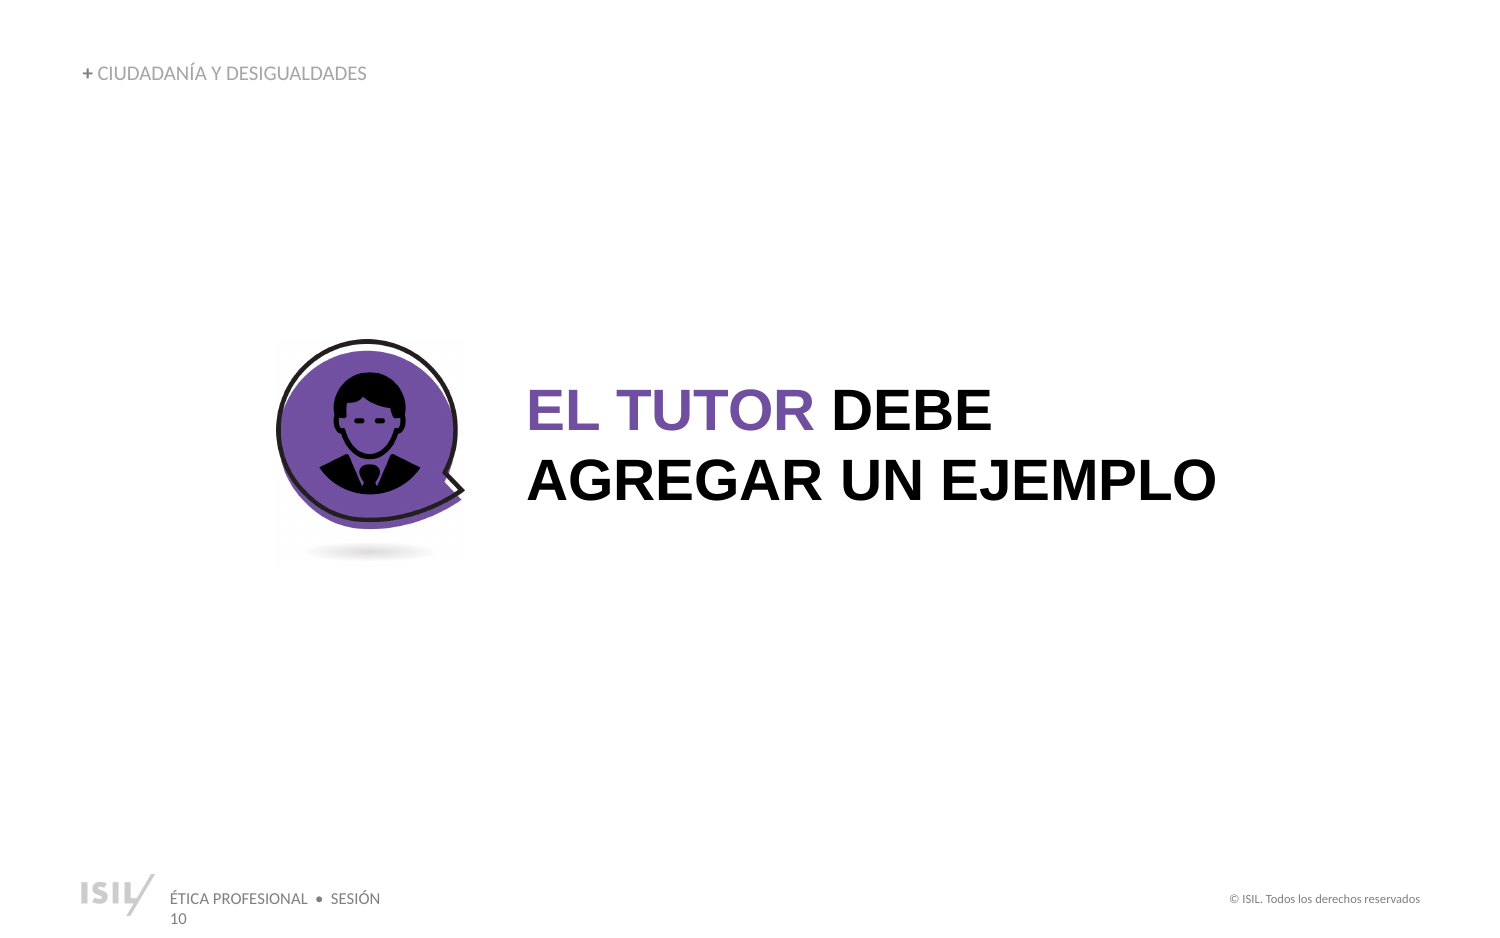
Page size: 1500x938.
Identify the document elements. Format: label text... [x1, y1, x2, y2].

picture [276, 338, 465, 567]
text_box + CIUDADANÍA Y DESIGUALDADES [82, 62, 842, 85]
text_box EL TUTOR DEBE AGREGAR UN EJEMPLO [526, 372, 1221, 513]
